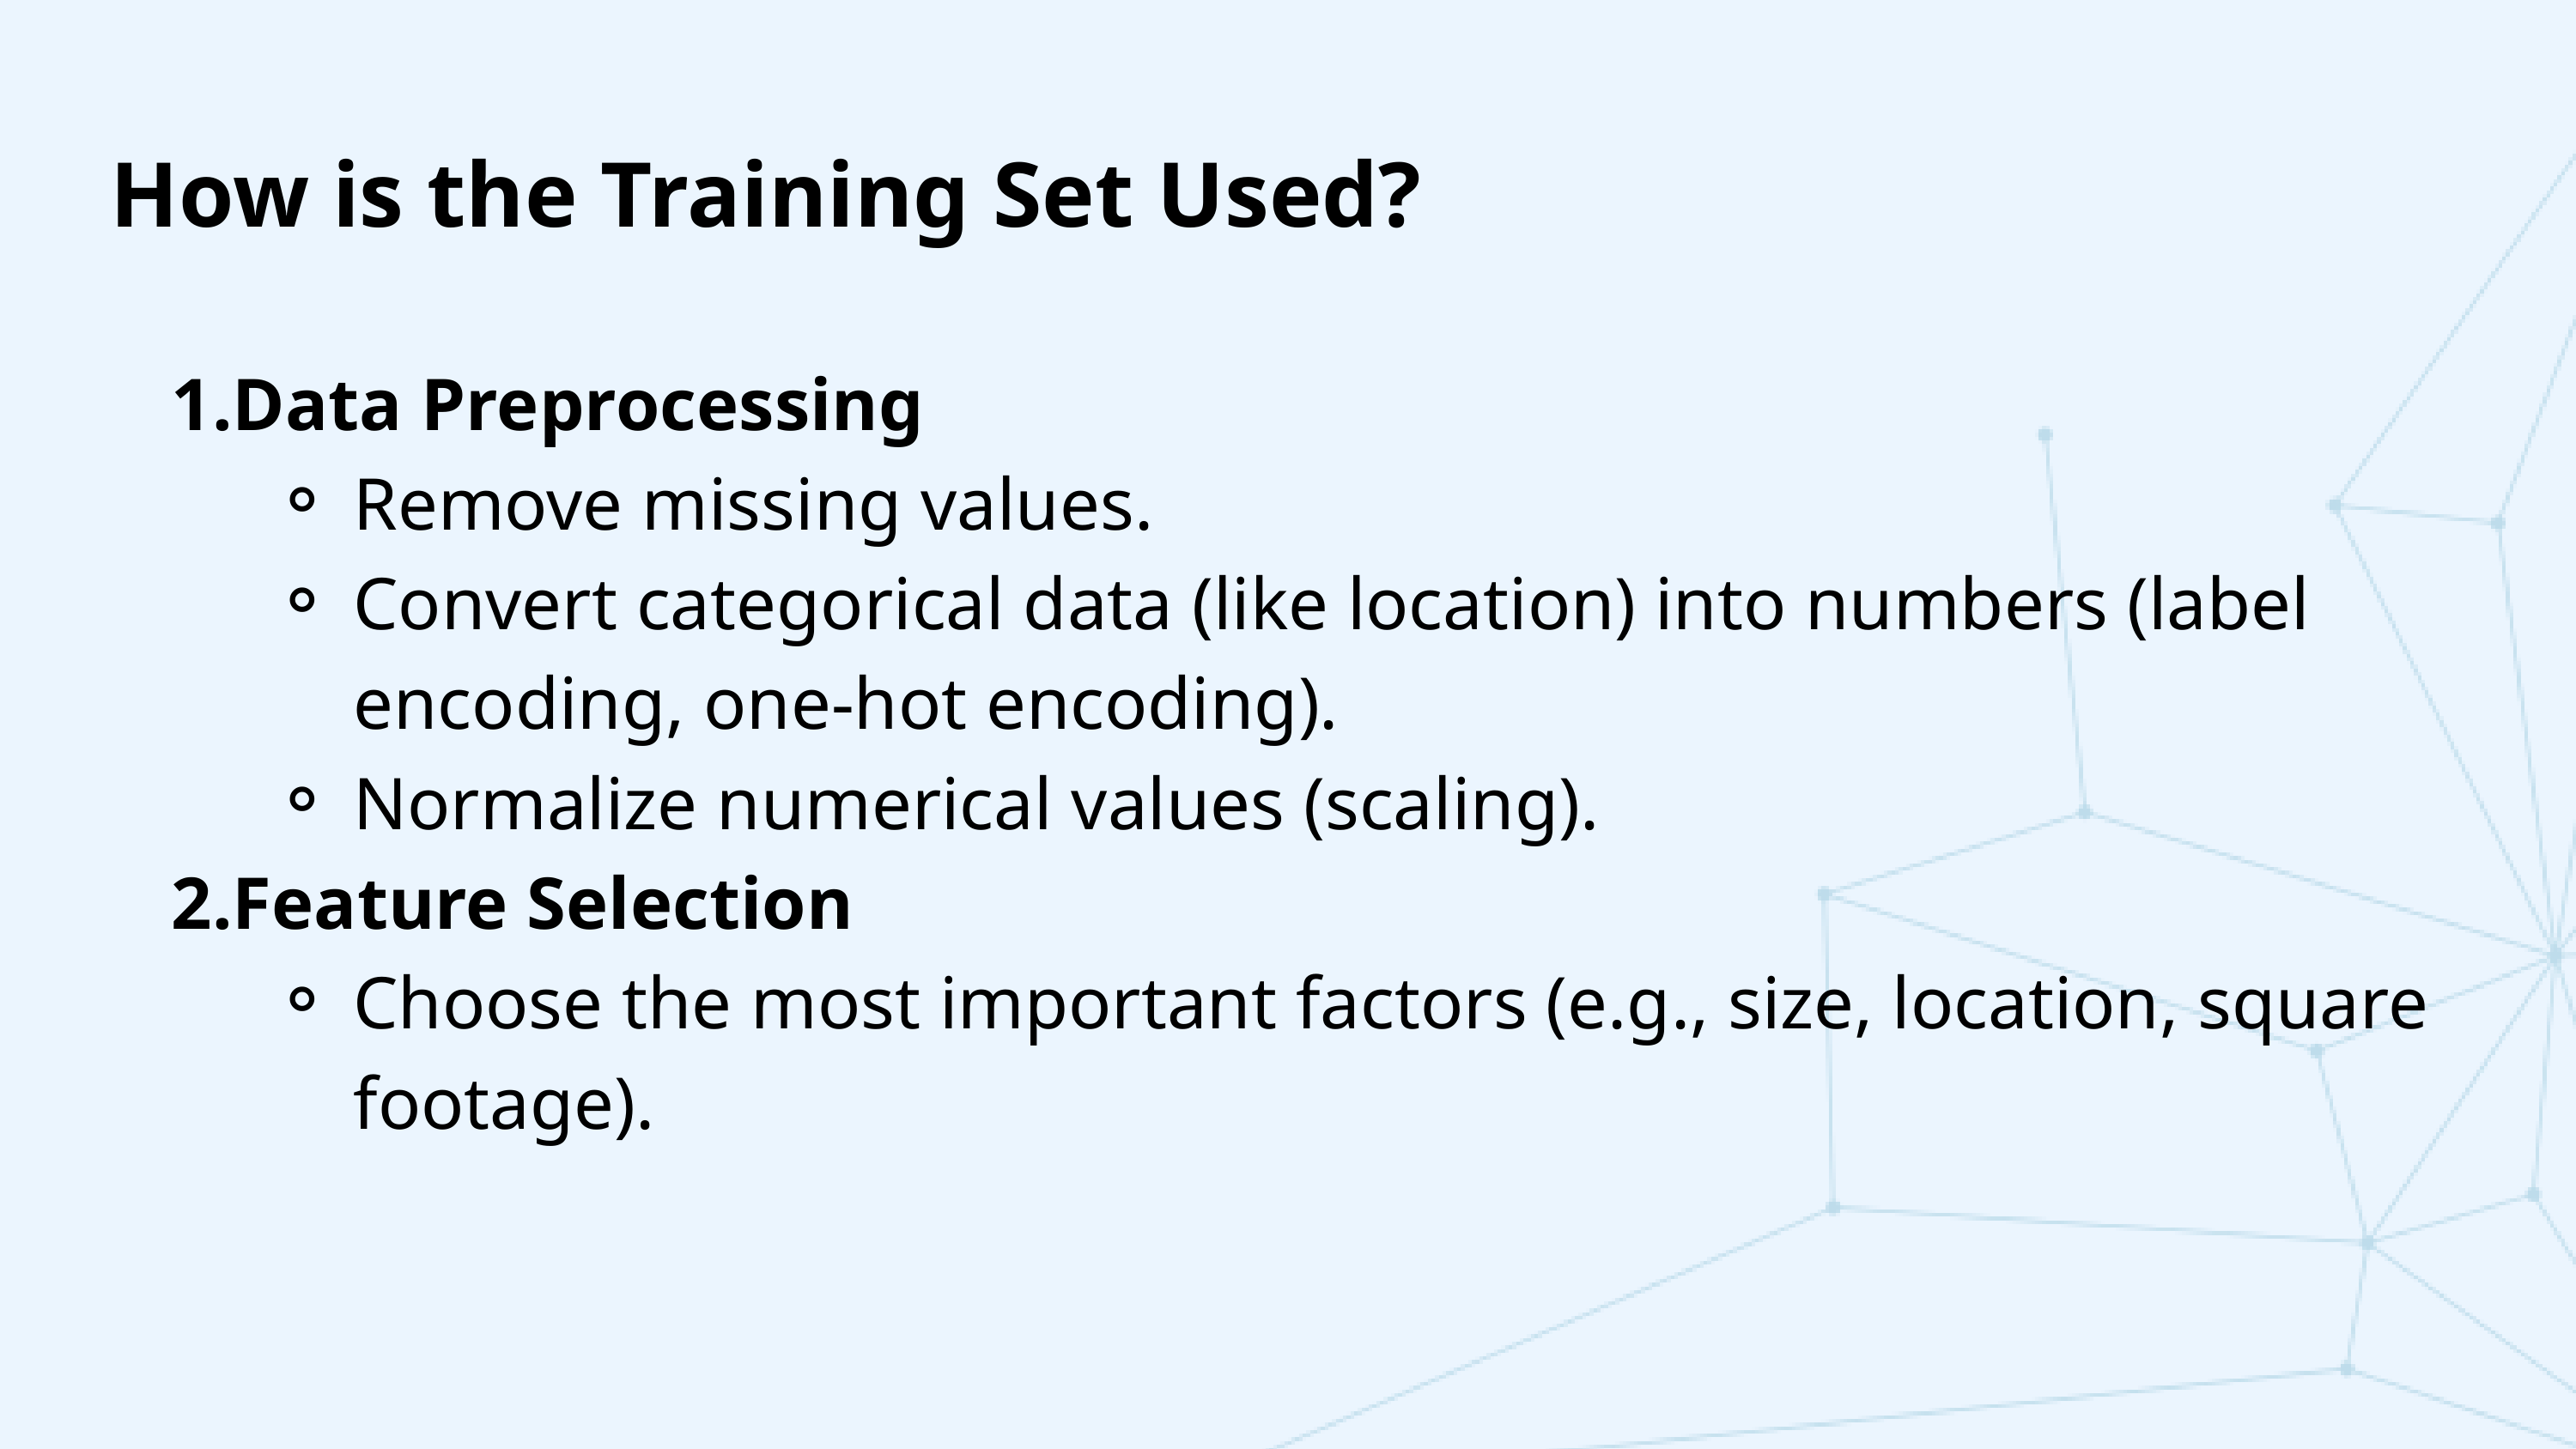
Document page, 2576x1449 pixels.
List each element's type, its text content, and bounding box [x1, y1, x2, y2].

text_box [1167, 0, 2576, 1449]
text_box How is the Training Set Used? Data Preprocessing Remove missing values. Convert categorical data (like location) into numbers (label encoding, one-hot encoding). Normalize numerical values (scaling). Feature Selection Choose the most important factors (e.g., size, location, square footage). [111, 119, 2465, 1244]
